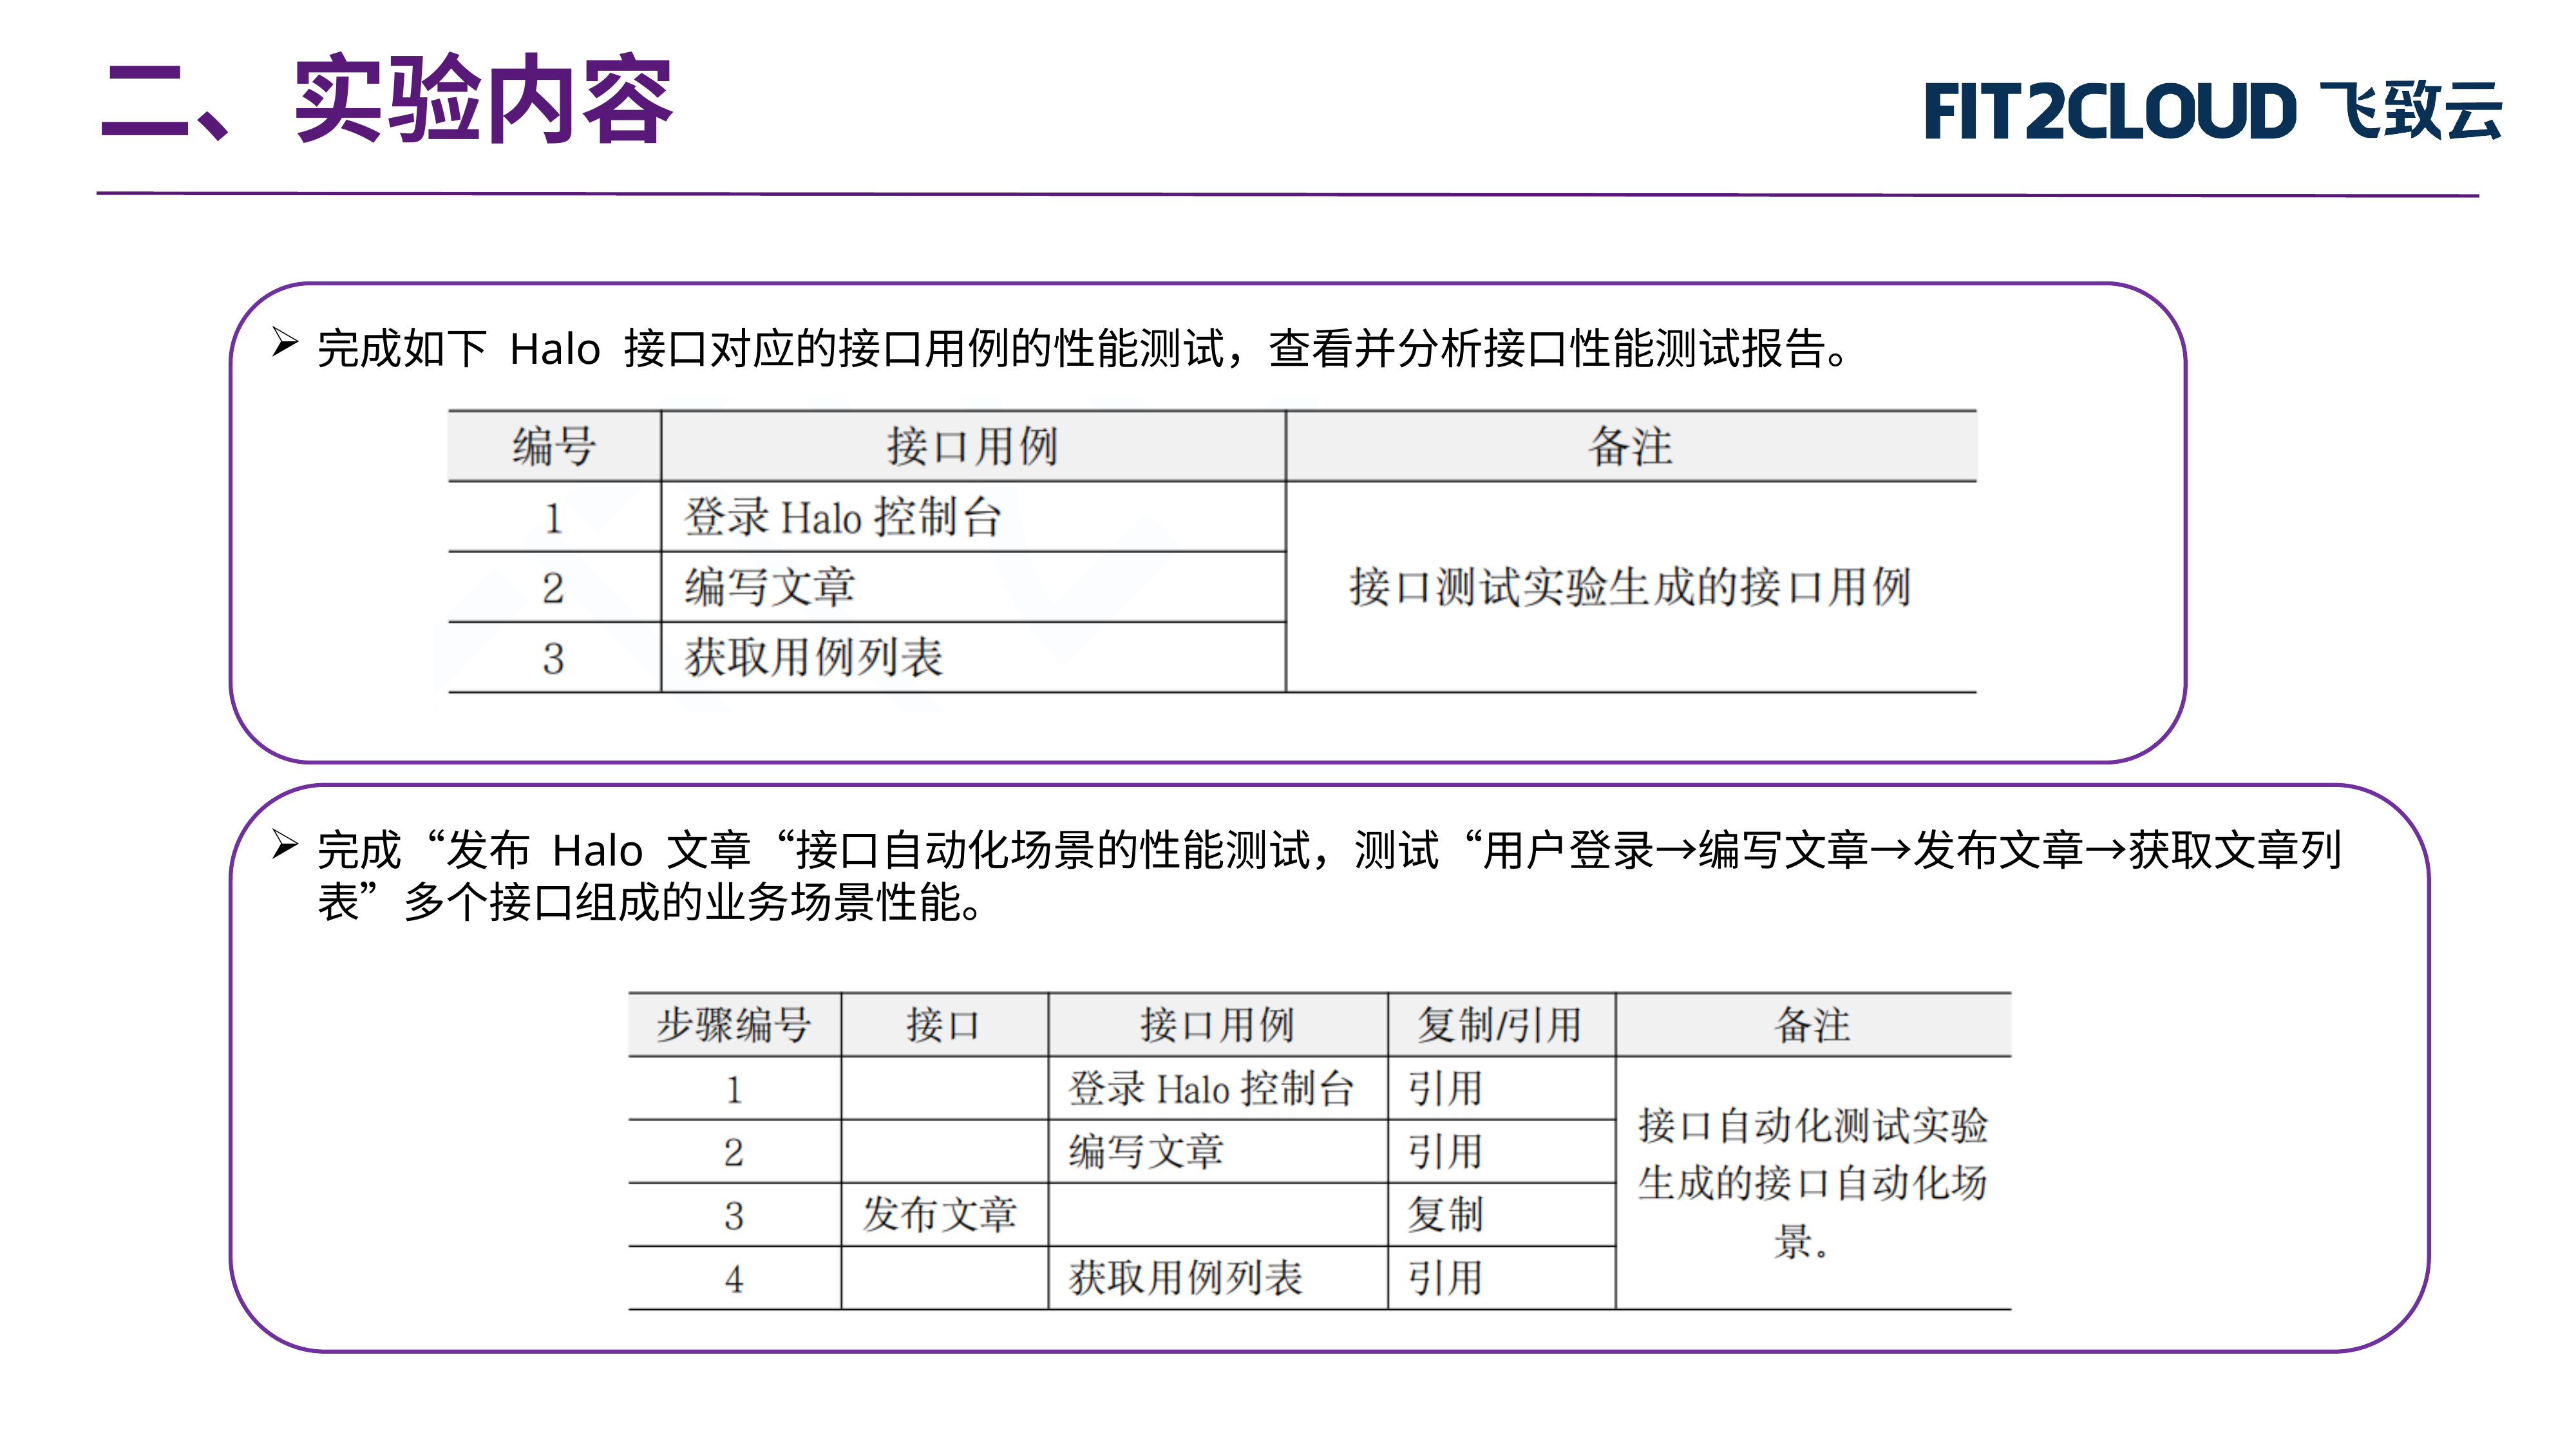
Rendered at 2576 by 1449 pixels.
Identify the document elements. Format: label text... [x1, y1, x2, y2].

text_box [231, 283, 2186, 763]
picture [433, 397, 1998, 714]
picture [1926, 80, 2503, 140]
picture [620, 985, 2040, 1329]
text_box [231, 784, 2429, 1352]
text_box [96, 193, 2480, 196]
text_box 完成如下 Halo 接口对应的接口用例的性能测试，查看并分析接口性能测试报告。 [261, 313, 2036, 381]
text_box 二、实验内容 [96, 32, 1743, 161]
